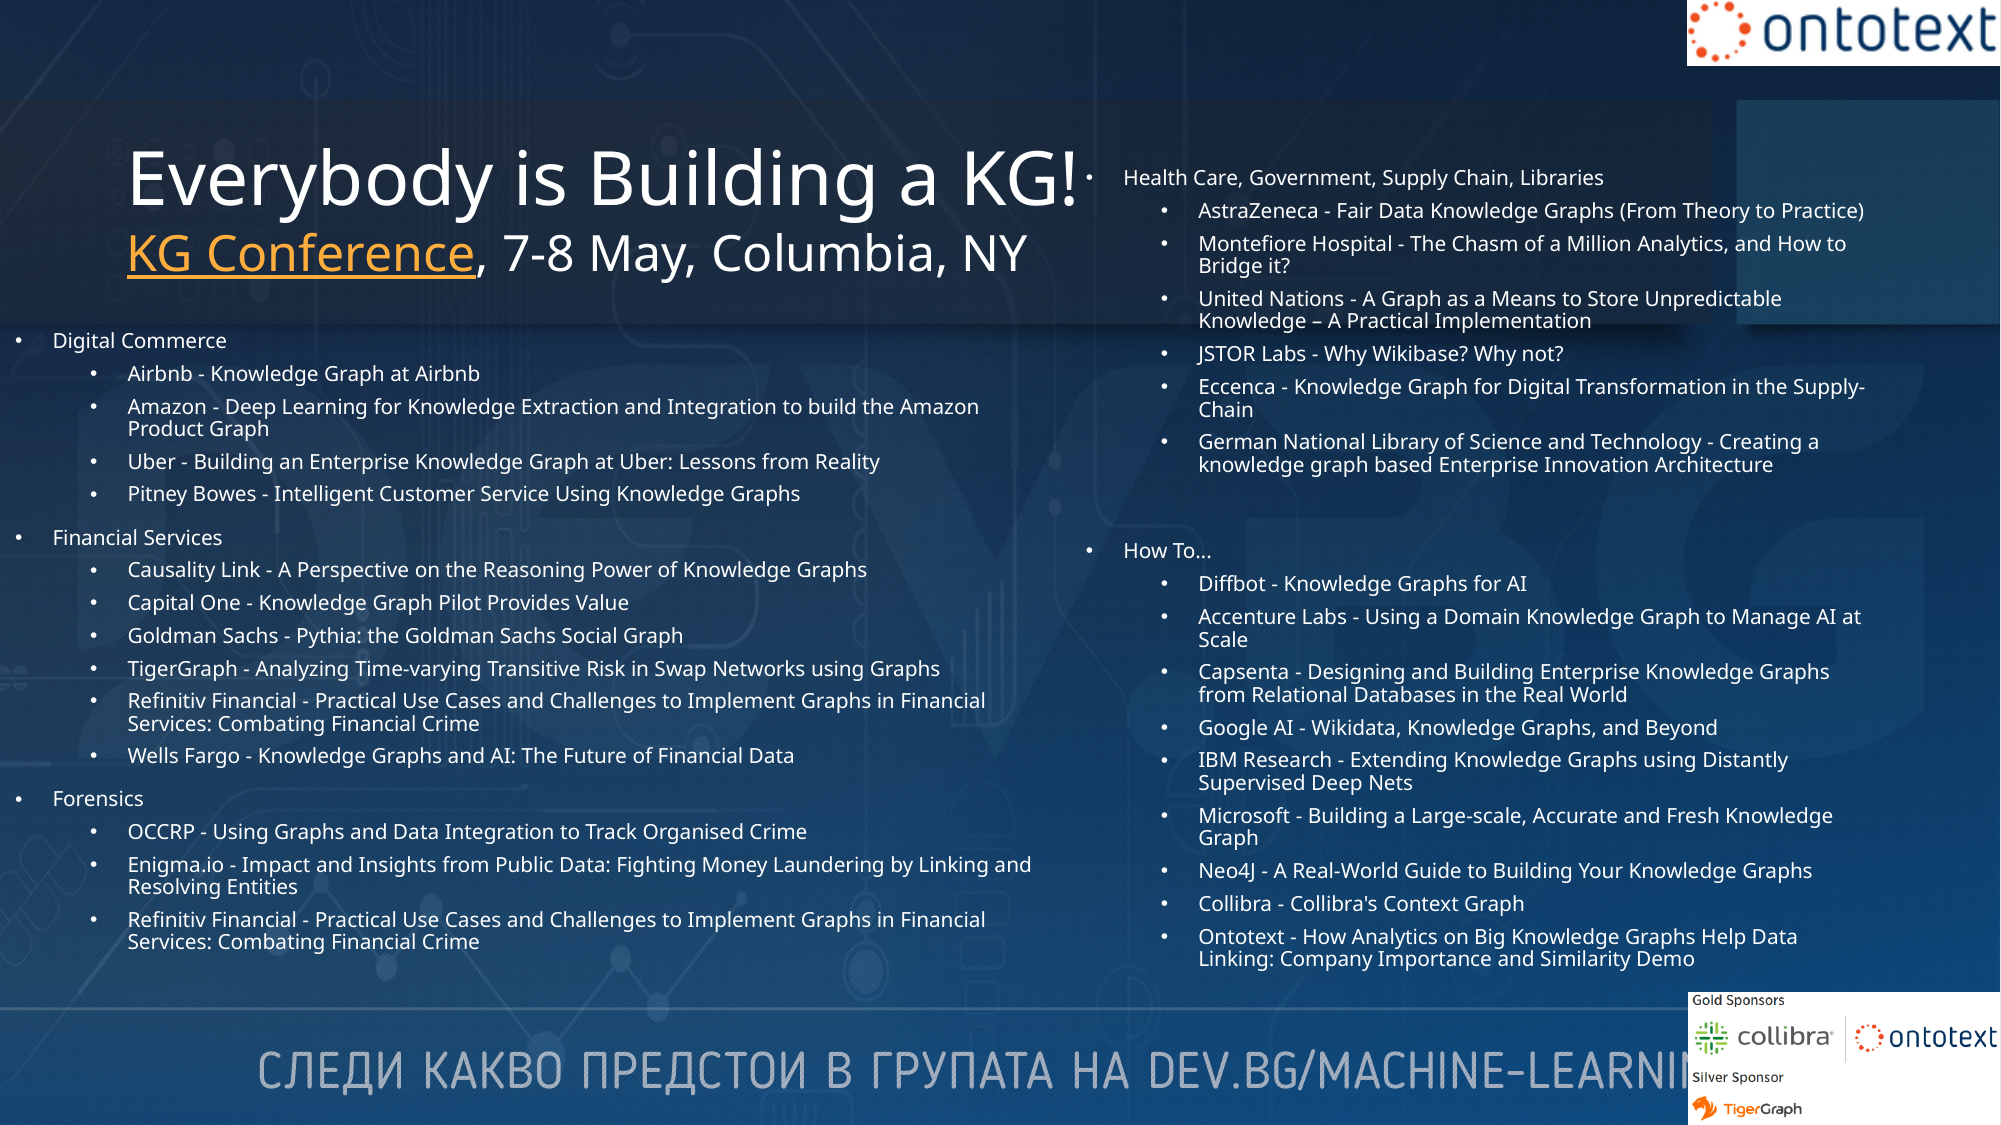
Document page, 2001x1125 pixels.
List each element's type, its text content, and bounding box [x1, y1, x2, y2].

list Digital Commerce Airbnb - Knowledge Graph at Airbnb Amazon - Deep Learning for Knowledge Extraction and Integration to build the Amazon Product Graph Uber - Building an Enterprise Knowledge Graph at Uber: Lessons from Reality Pitney Bowes - Intelligent Customer Service Using Knowledge Graphs Financial Services Causality Link - A Perspective on the Reasoning Power of Knowledge Graphs Capital One - Knowledge Graph Pilot Provides Value Goldman Sachs - Pythia: the Goldman Sachs Social Graph TigerGraph - Analyzing Time-varying Transitive Risk in Swap Networks using Graphs Refinitiv Financial - Practical Use Cases and Challenges to Implement Graphs in Financial Services: Combating Financial Crime Wells Fargo - Knowledge Graphs and AI: The Future of Financial Data Forensics OCCRP - Using Graphs and Data Integration to Track Organised Crime Enigma.io - Impact and Insights from Public Data: Fighting Money Laundering by Linking and Resolving Entities Refinitiv Financial - Practical Use Cases and Challenges to Implement Graphs in Financial Services: Combating Financial Crime [0, 323, 1050, 1086]
title Everybody is Building a KG! KG Conference, 7-8 May, Columbia, NY [111, 123, 1070, 301]
picture [0, 0, 2001, 1125]
list Health Care, Government, Supply Chain, Libraries AstraZeneca - Fair Data Knowledge Graphs (From Theory to Practice) Montefiore Hospital - The Chasm of a Million Analytics, and How to Bridge it? United Nations - A Graph as a Means to Store Unpredictable Knowledge – A Practical Implementation JSTOR Labs - Why Wikibase? Why not? Eccenca - Knowledge Graph for Digital Transformation in the Supply-Chain German National Library of Science and Technology - Creating a knowledge graph based Enterprise Innovation Architecture How To... Diffbot - Knowledge Graphs for AI Accenture Labs - Using a Domain Knowledge Graph to Manage AI at Scale Capsenta - Designing and Building Enterprise Knowledge Graphs from Relational Databases in the Real World Google AI - Wikidata, Knowledge Graphs, and Beyond IBM Research - Extending Knowledge Graphs using Distantly Supervised Deep Nets Microsoft - Building a Large-scale, Accurate and Fresh Knowledge Graph Neo4J - A Real-World Guide to Building Your Knowledge Graphs Collibra - Collibra's Context Graph Ontotext - How Analytics on Big Knowledge Graphs Help Data Linking: Company Importance and Similarity Demo [1070, 114, 1889, 1016]
